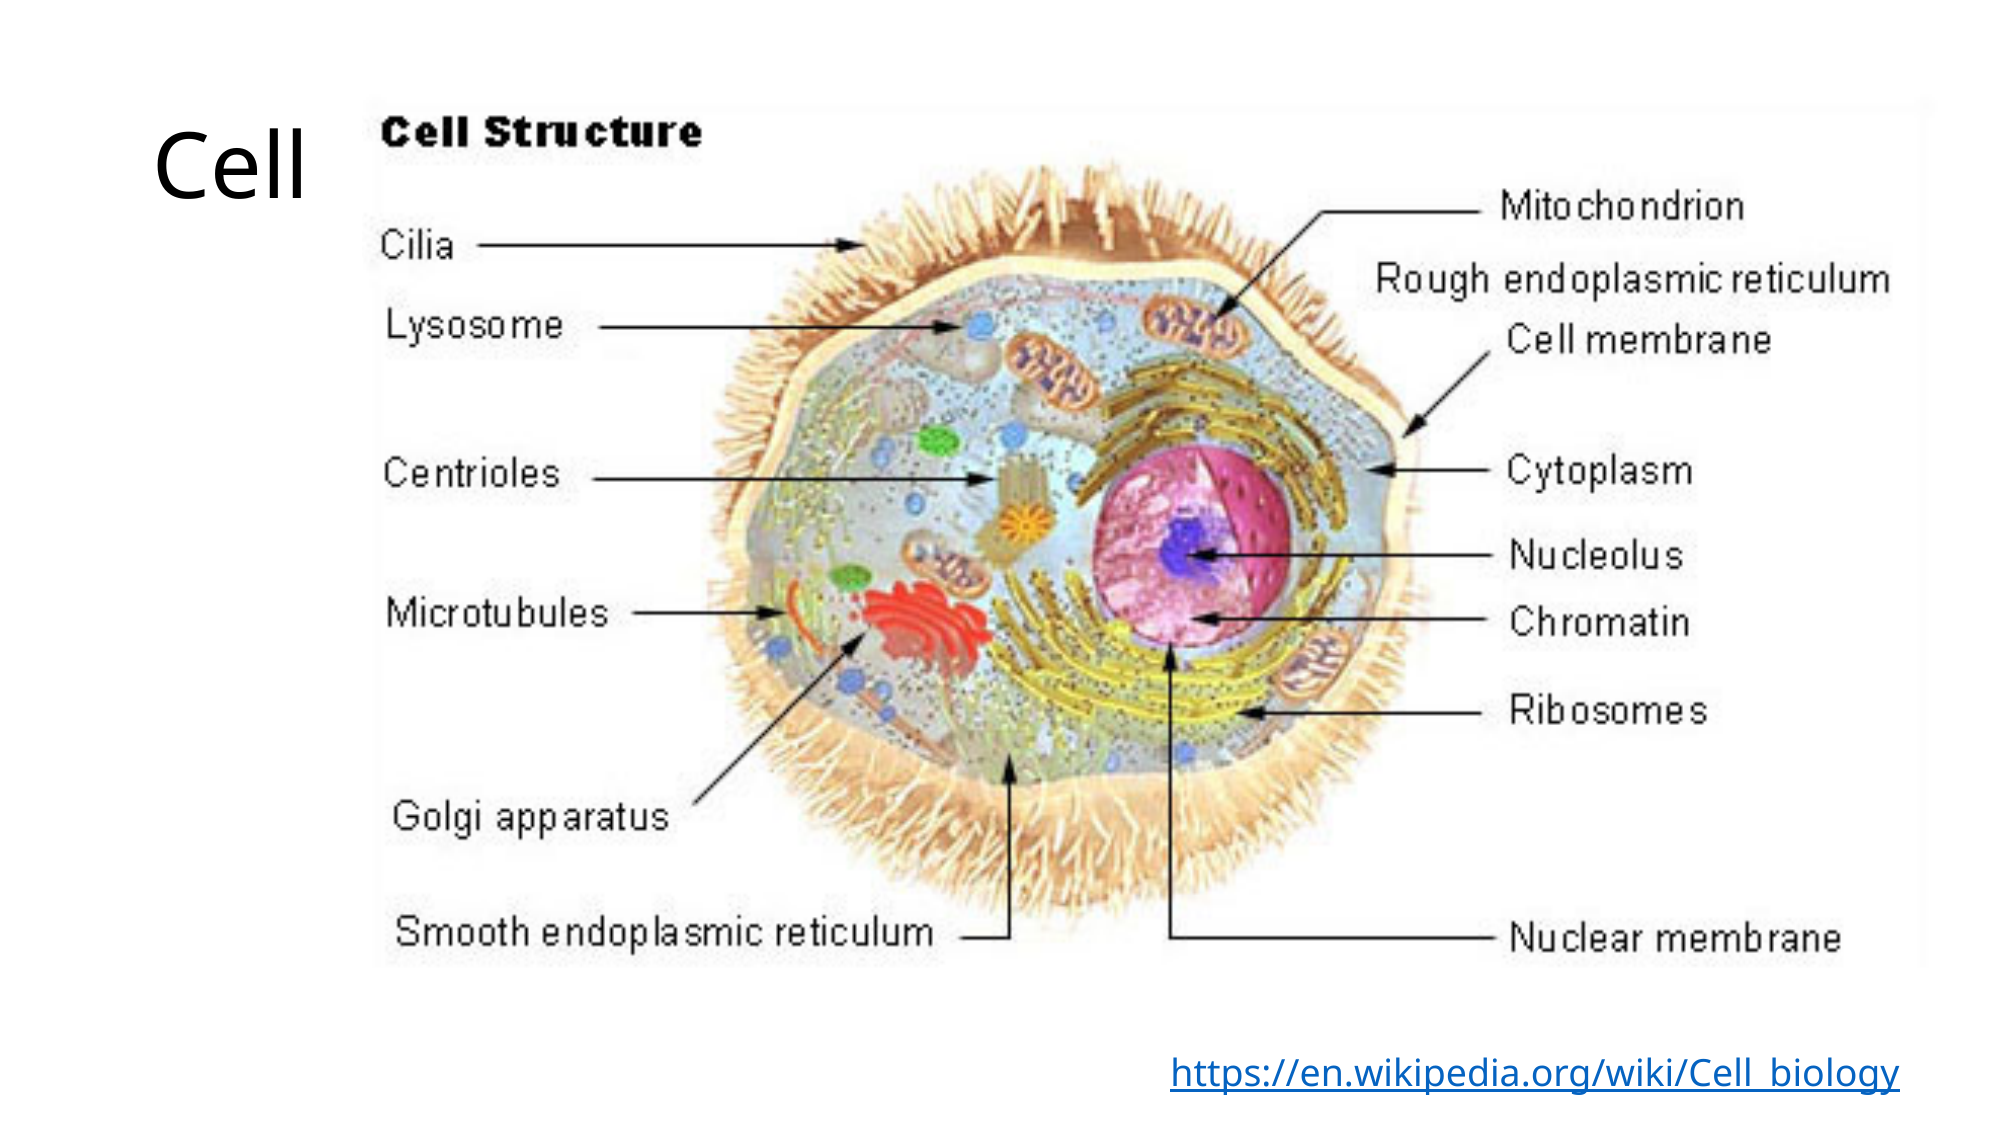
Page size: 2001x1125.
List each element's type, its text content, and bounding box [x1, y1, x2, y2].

title Cell [137, 59, 1863, 278]
text_box https://en.wikipedia.org/wiki/Cell_biology [1155, 1041, 1916, 1108]
picture [362, 93, 1941, 977]
